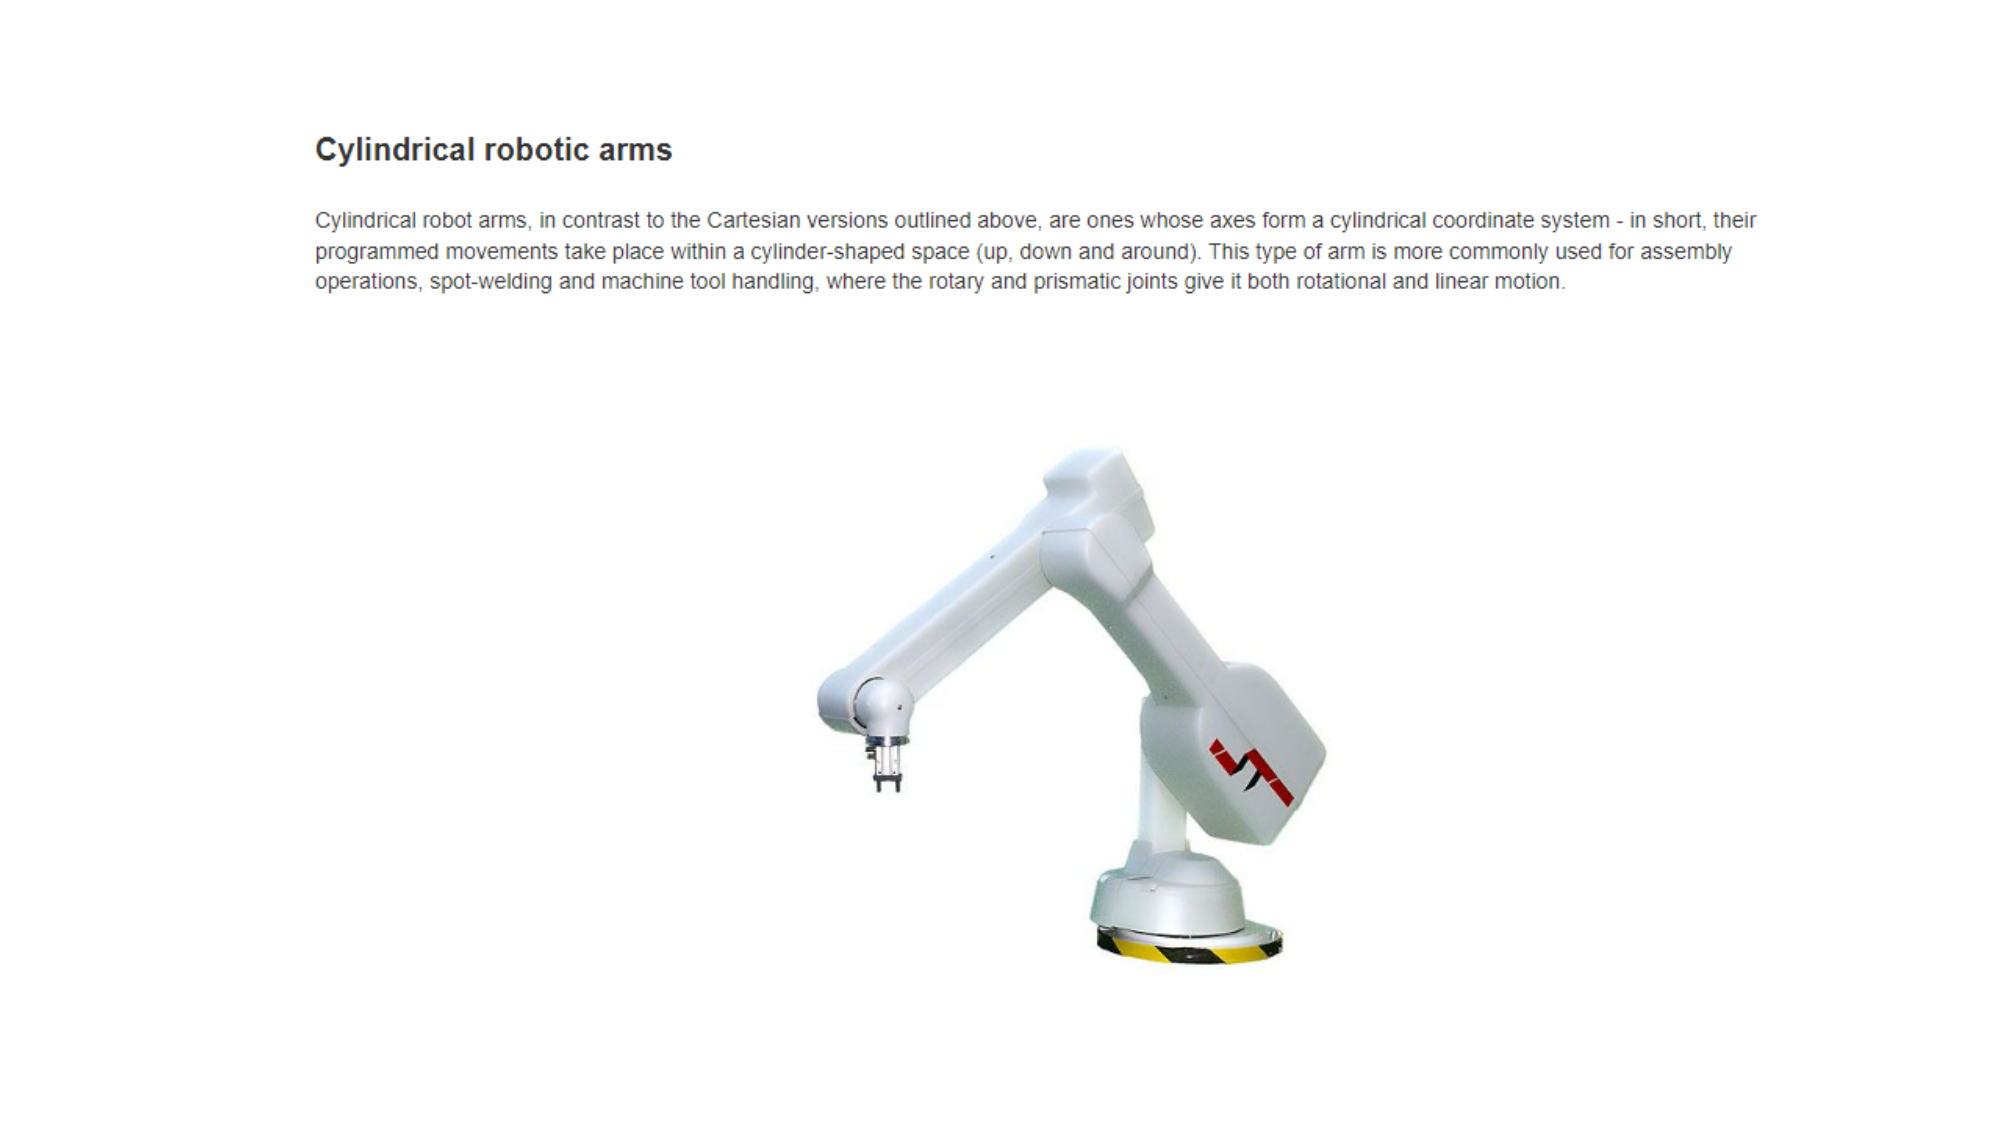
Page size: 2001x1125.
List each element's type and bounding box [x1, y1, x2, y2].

picture [281, 120, 1870, 1004]
